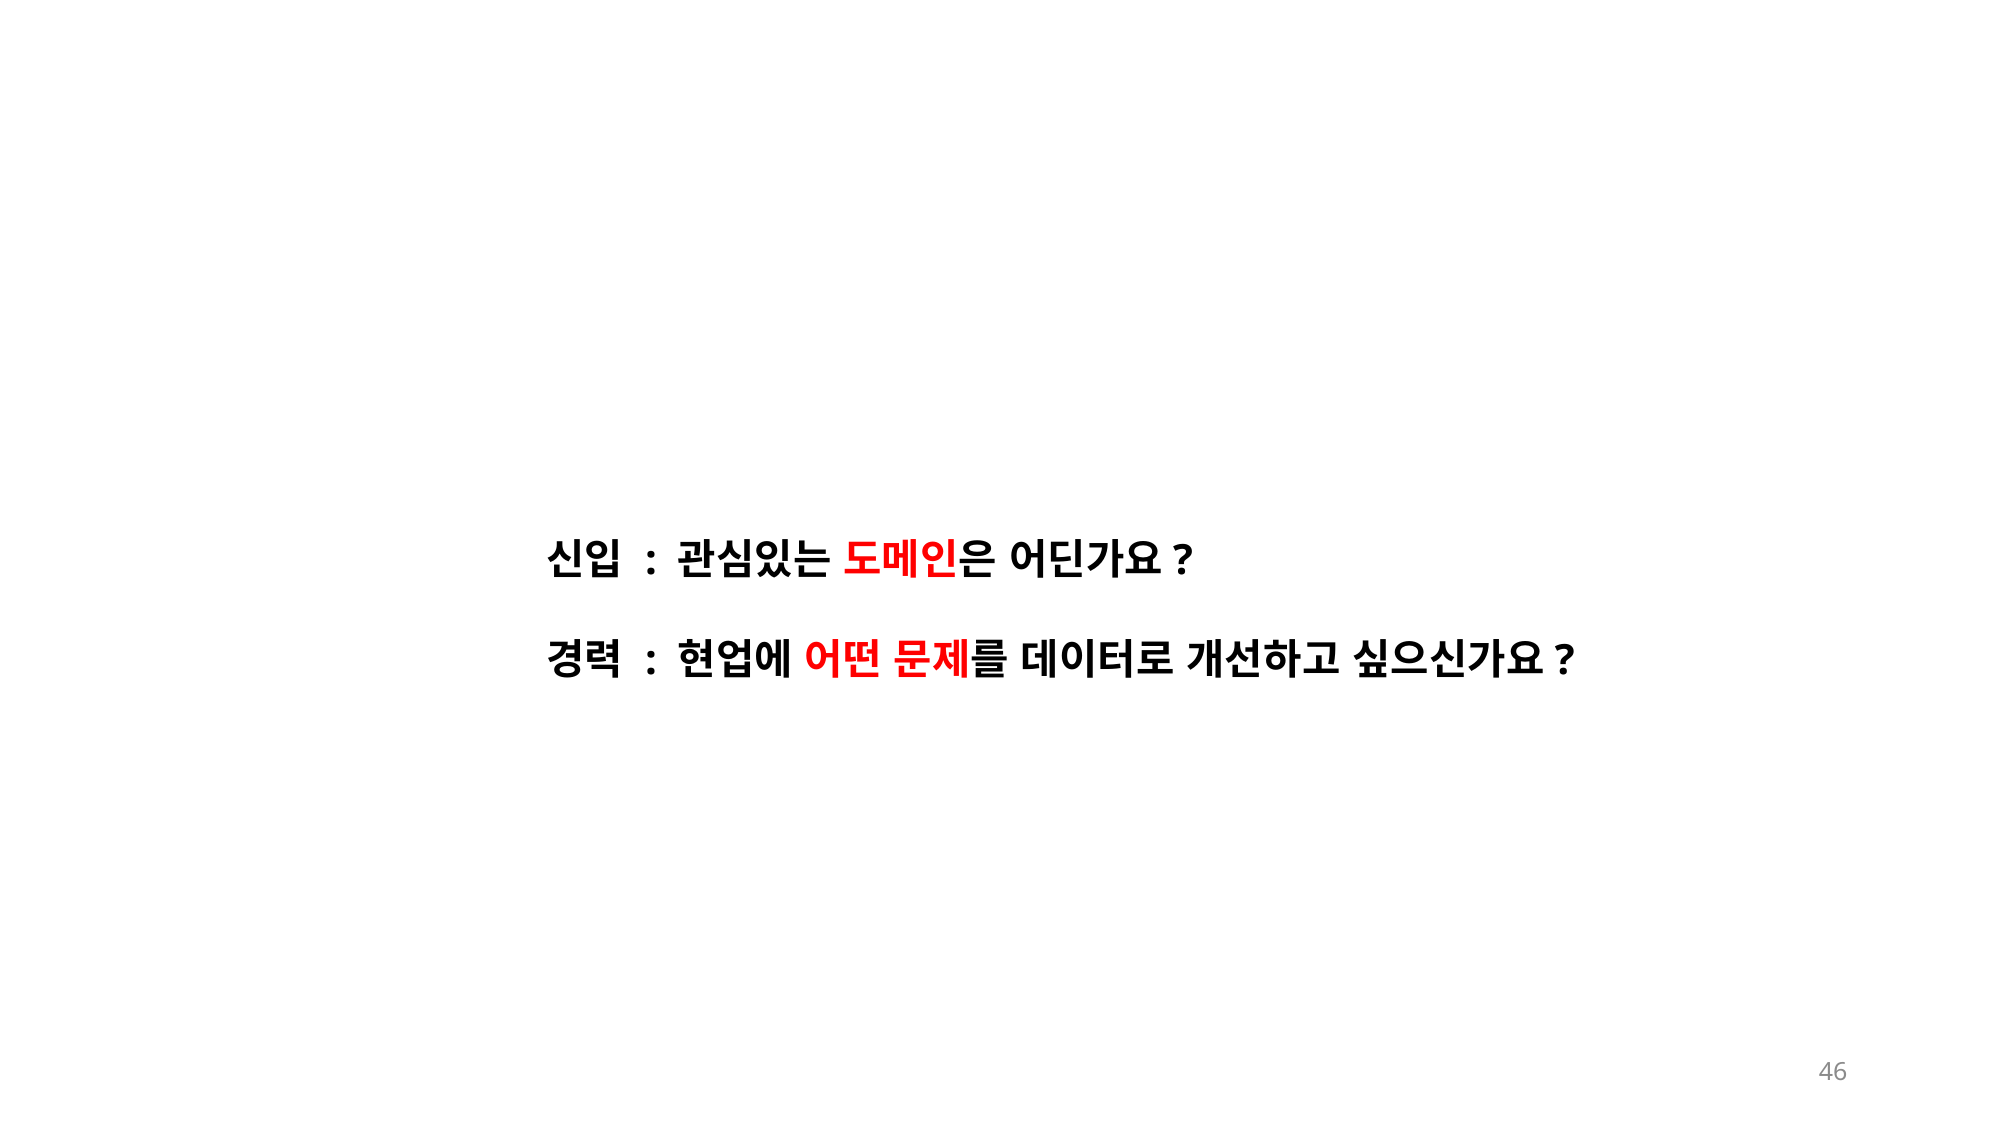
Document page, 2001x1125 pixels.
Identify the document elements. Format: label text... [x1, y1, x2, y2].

slide_number 46 [1412, 1042, 1863, 1103]
text_box 신입 : 관심있는 도메인은 어딘가요? 경력 : 현업에 어떤 문제를 데이터로 개선하고 싶으신가요? [531, 475, 1673, 691]
